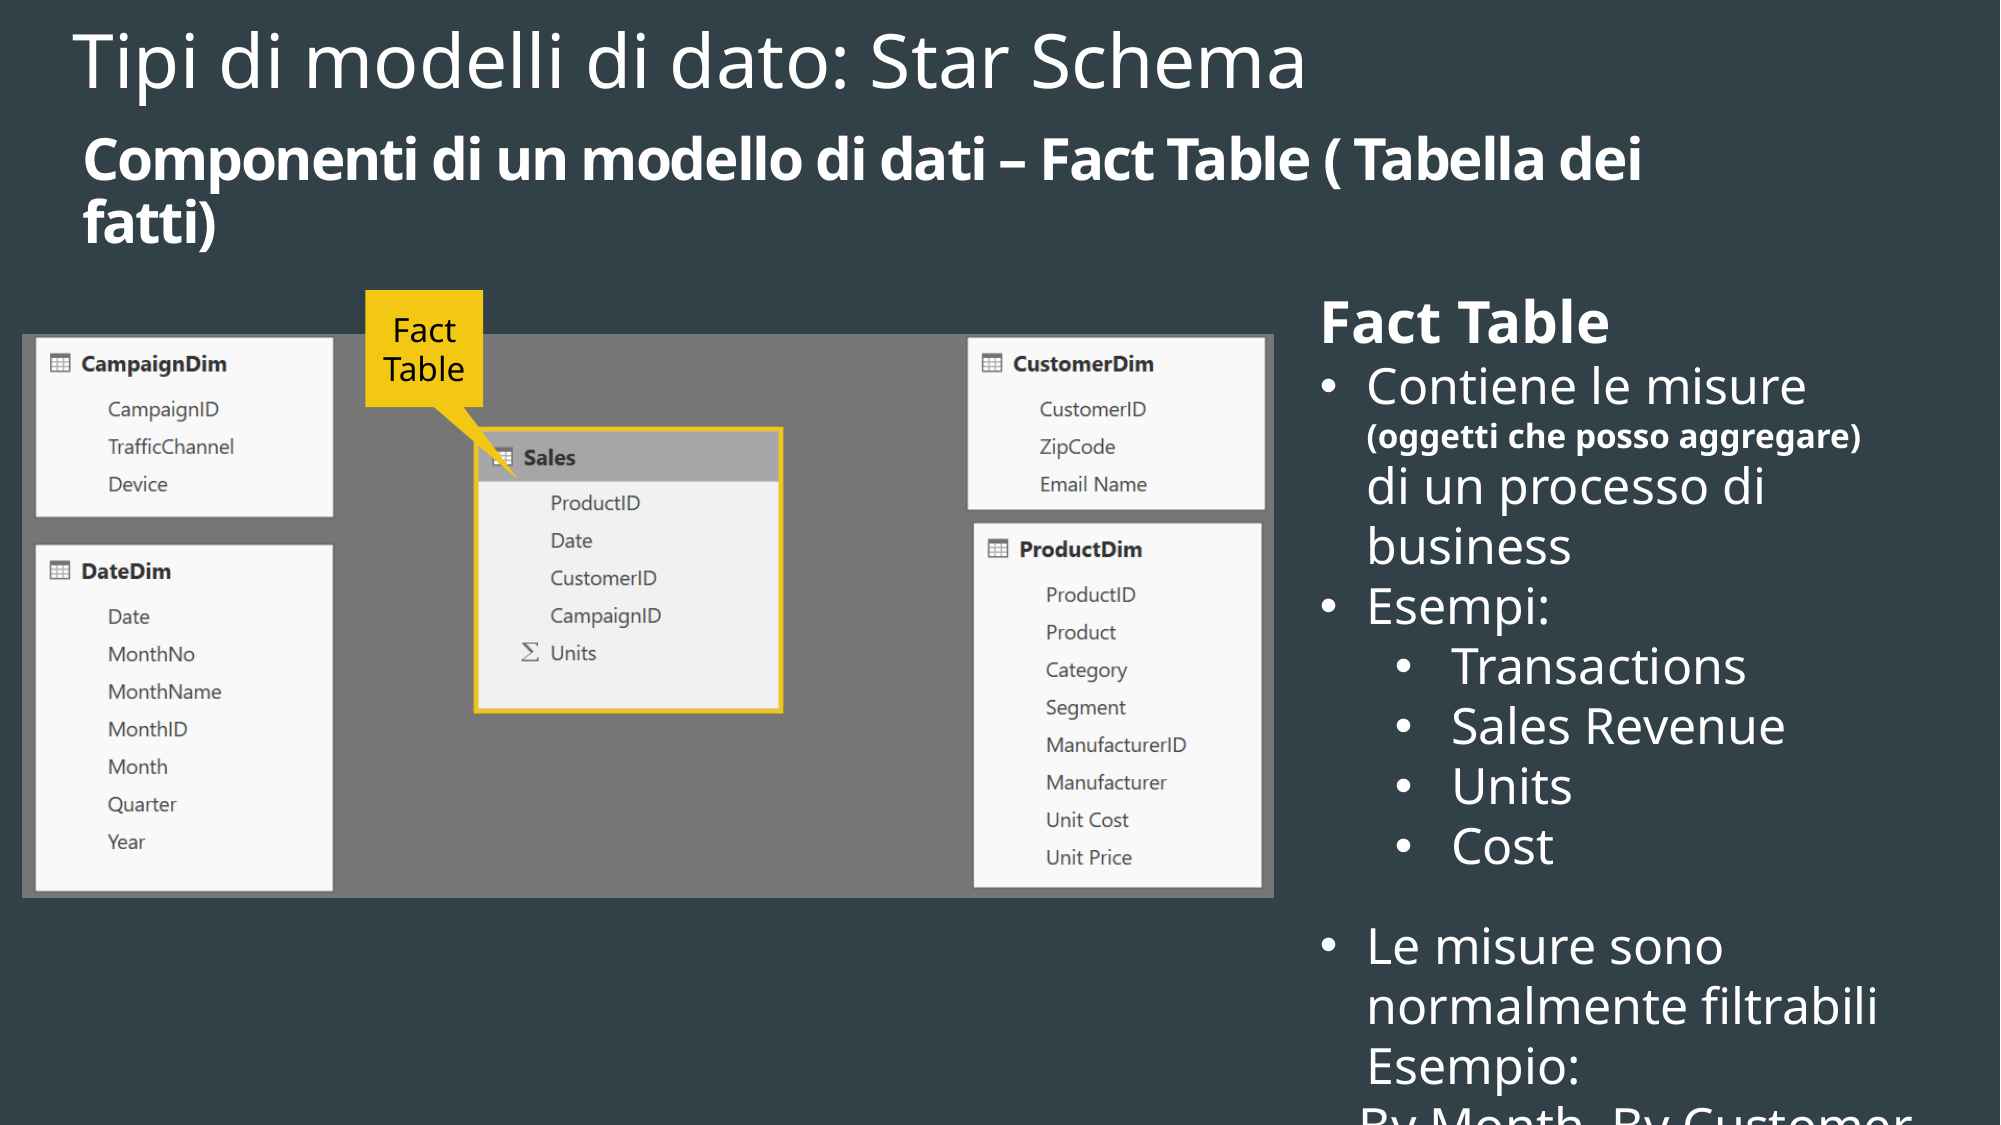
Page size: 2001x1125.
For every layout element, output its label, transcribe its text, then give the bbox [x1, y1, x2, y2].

text_box Fact Table Contiene le misure (oggetti che posso aggregare) di un processo di business Esempi: Transactions Sales Revenue Units Cost Le misure sono normalmente filtrabili Esempio: By Month, By Customer [1304, 277, 2000, 1125]
text_box Fact Table [364, 289, 485, 333]
title Componenti di un modello di dati – Fact Table ( Tabella dei fatti) [58, 115, 1784, 333]
text_box Tipi di modelli di dato: Star Schema [58, 5, 1879, 111]
text_box [0, 0, 2000, 115]
picture [22, 333, 1275, 898]
